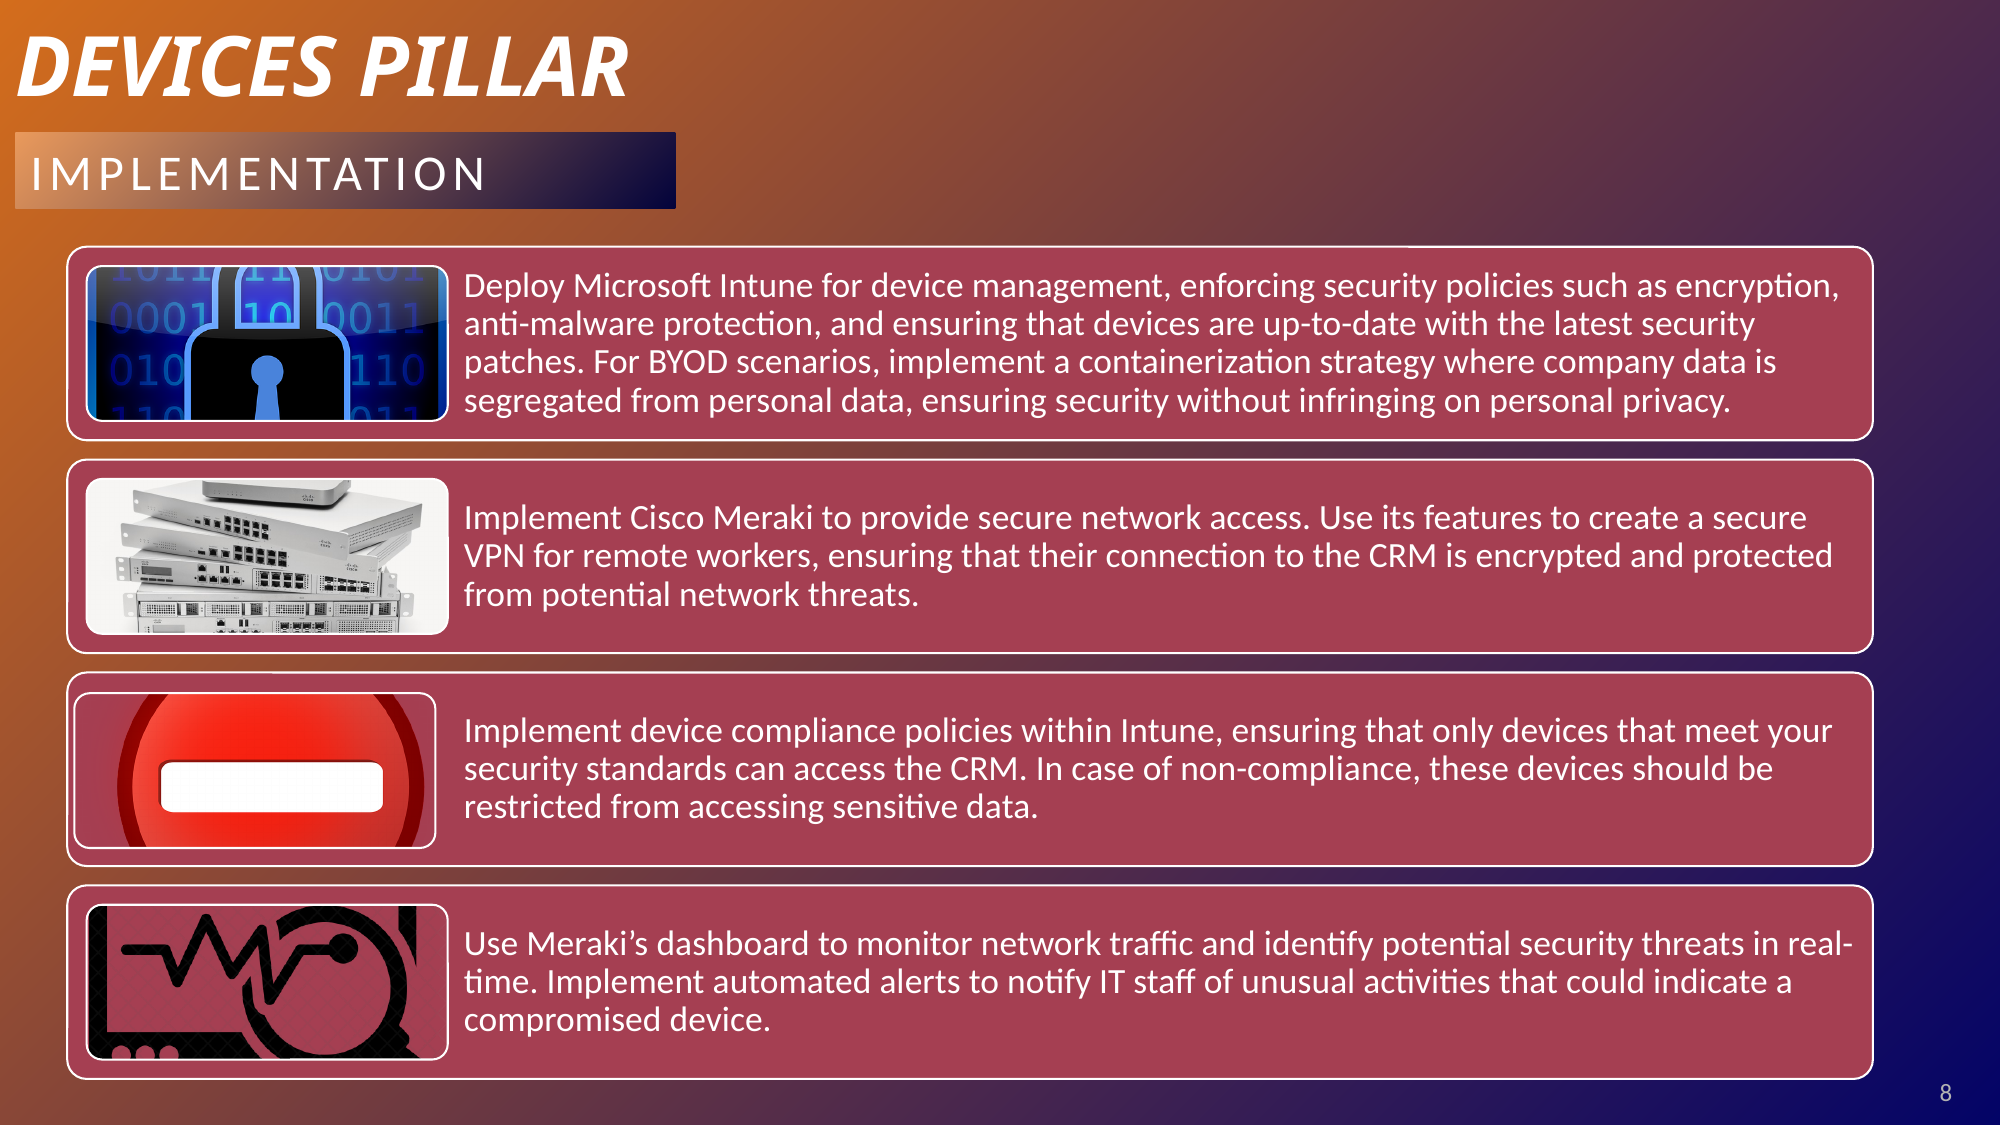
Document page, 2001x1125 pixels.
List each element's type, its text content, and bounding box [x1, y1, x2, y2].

slide_number 8 [1894, 1061, 1968, 1121]
list implementation [15, 132, 676, 209]
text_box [67, 246, 1873, 1080]
title Devices PILLAR [0, 0, 1742, 121]
